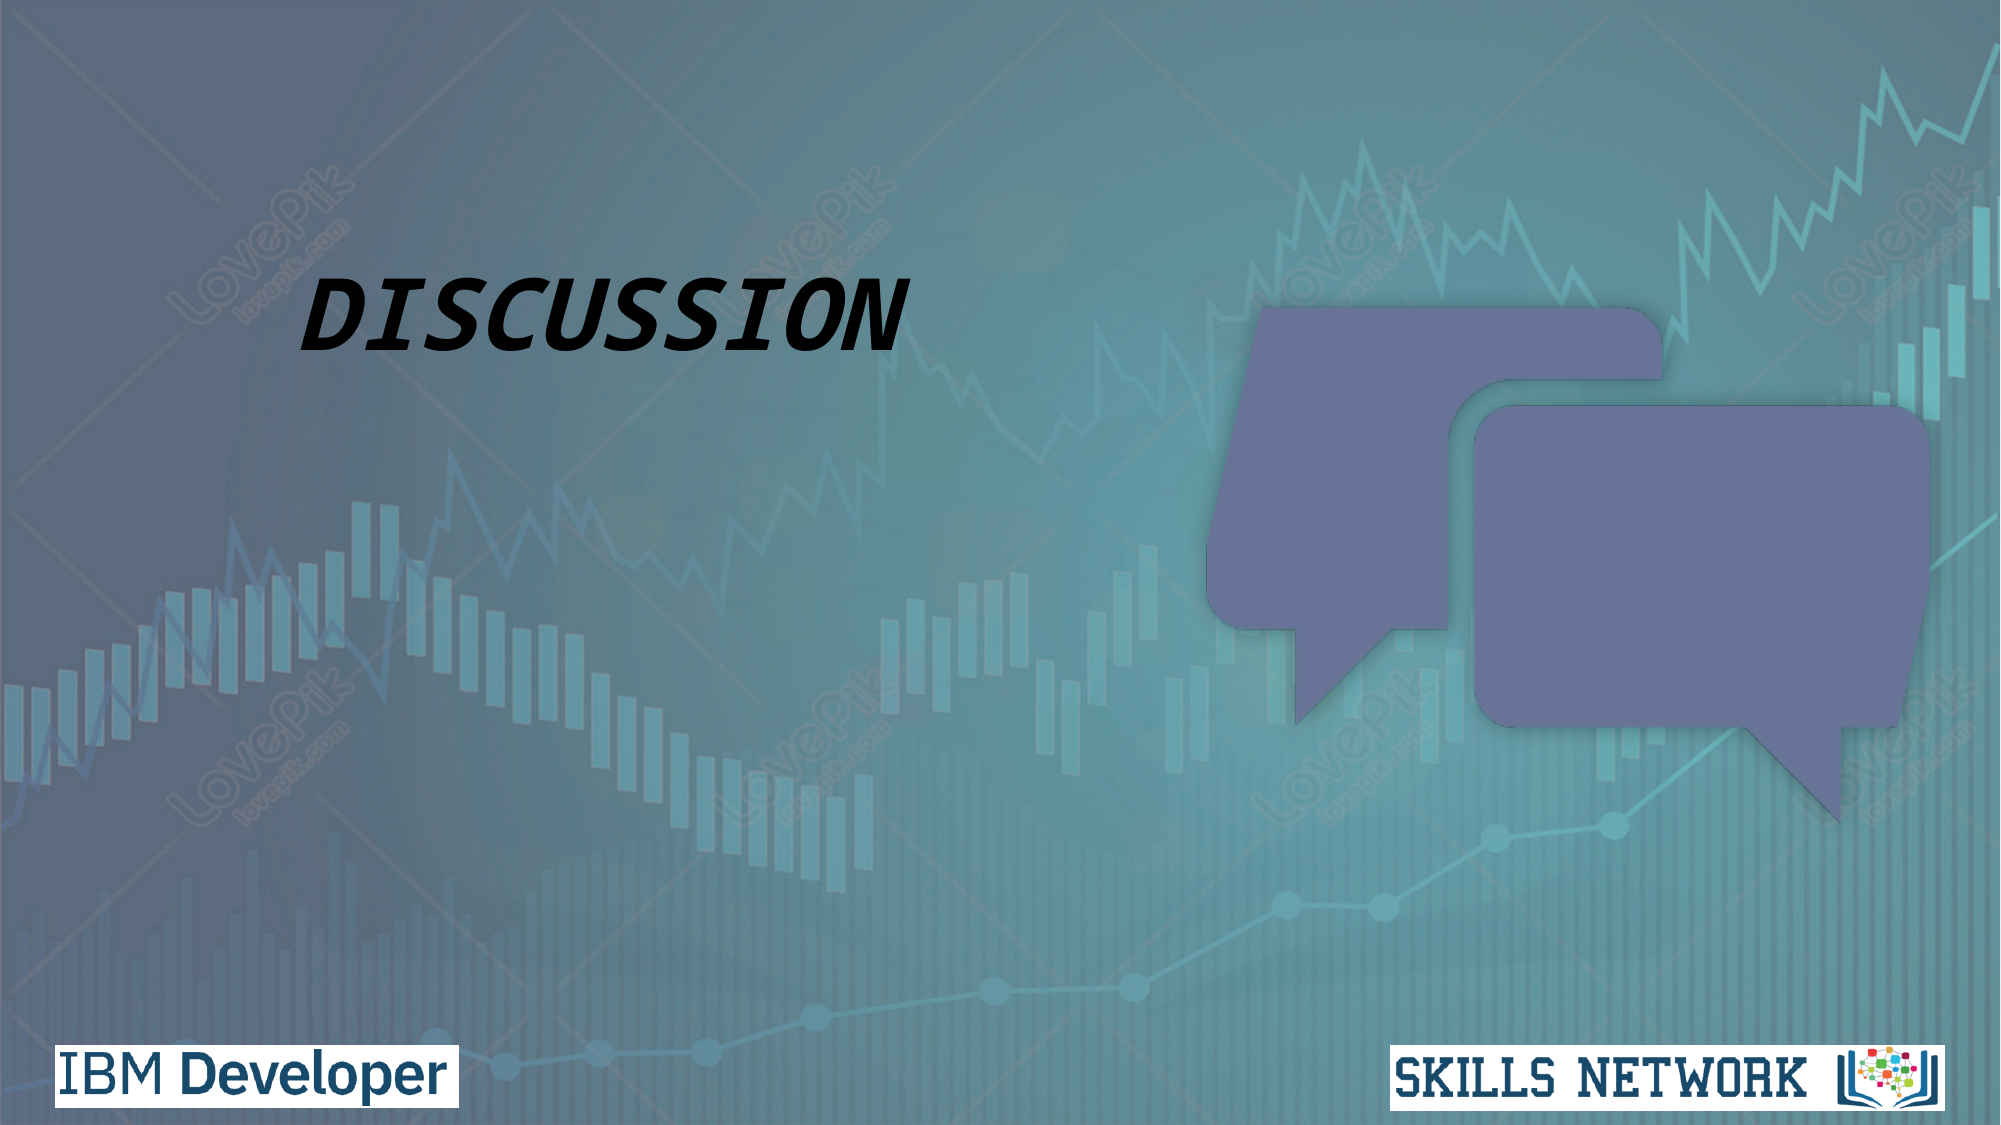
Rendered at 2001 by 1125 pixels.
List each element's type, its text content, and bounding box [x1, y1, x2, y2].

picture [0, 0, 2001, 1125]
title DISCUSSION [193, 174, 1000, 380]
